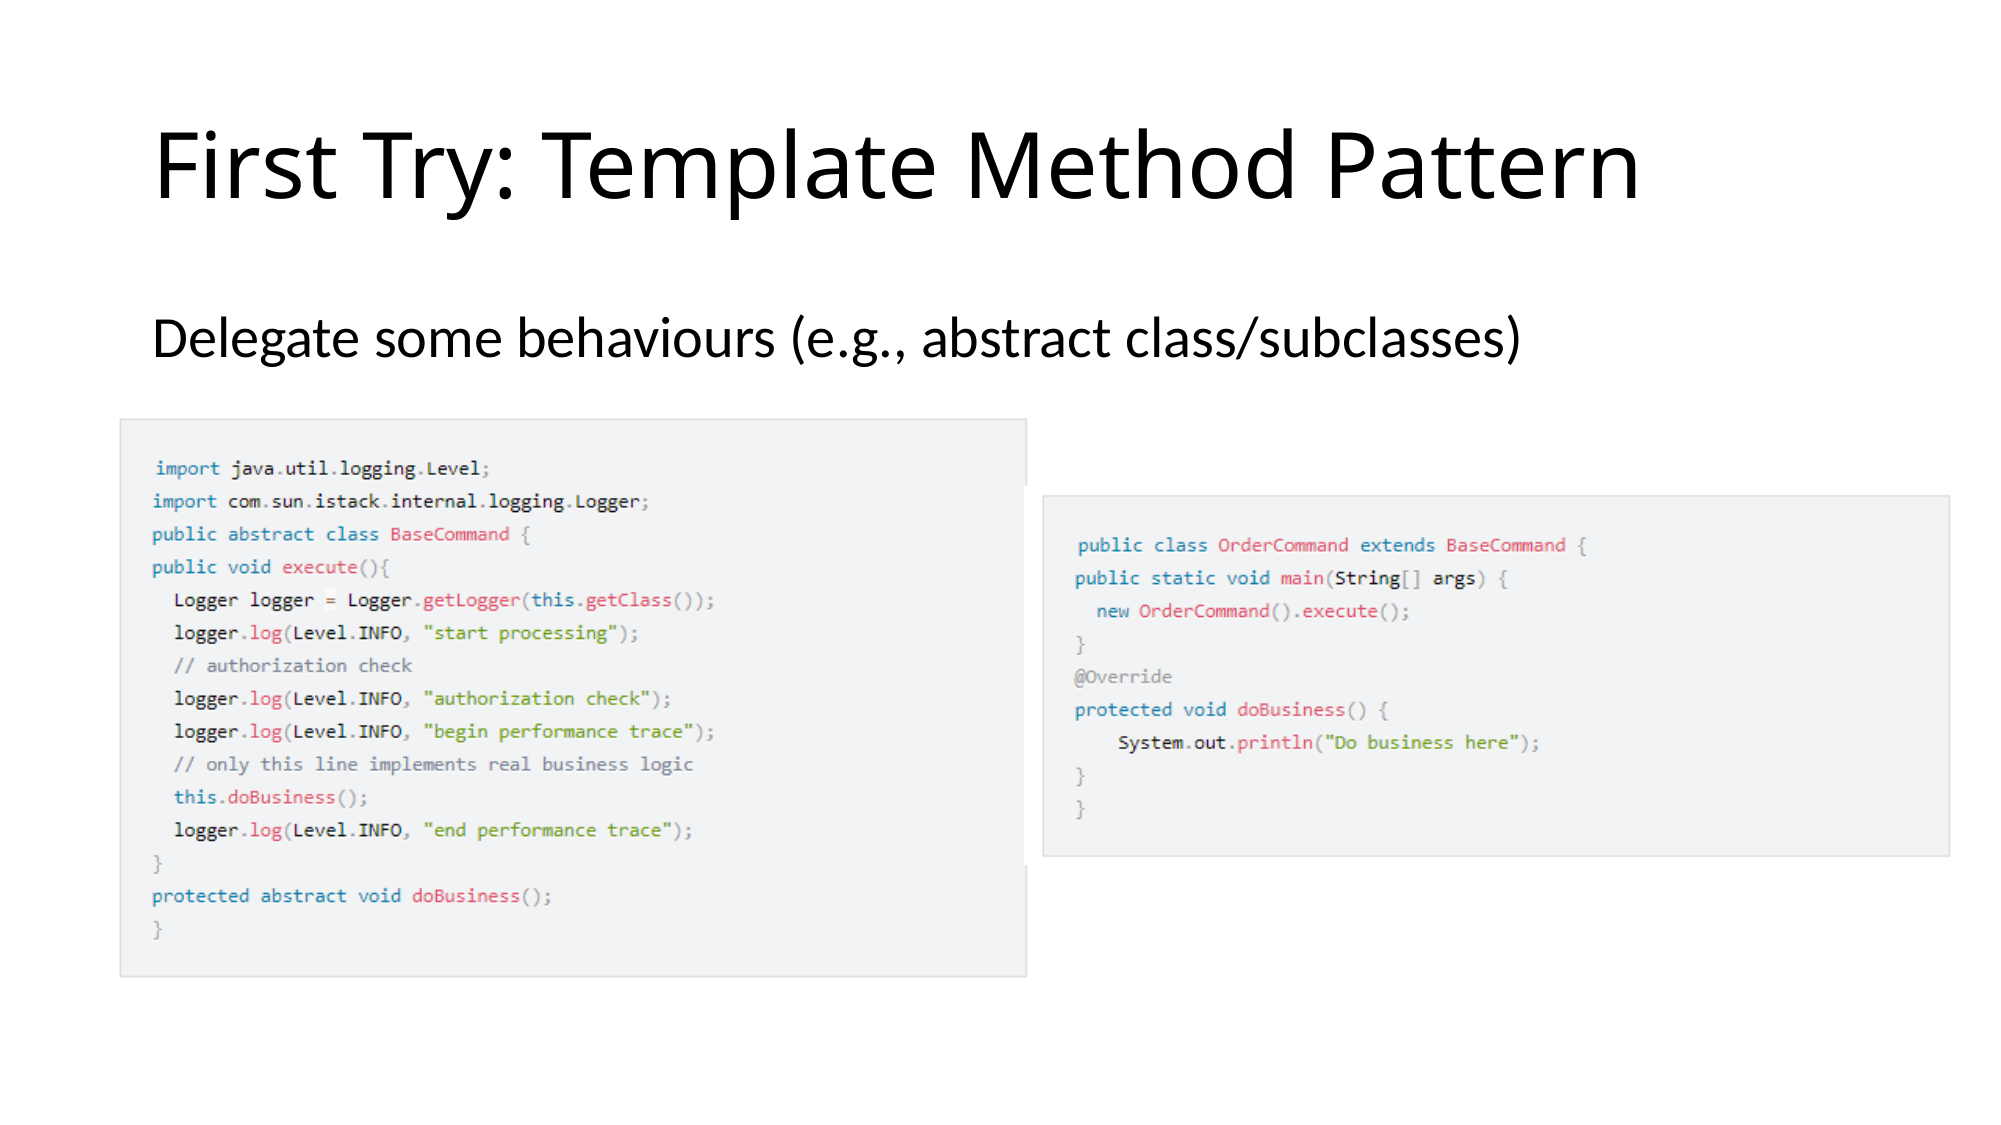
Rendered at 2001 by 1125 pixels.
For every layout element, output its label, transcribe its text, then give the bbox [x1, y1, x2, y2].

title First Try: Template Method Pattern [137, 59, 1863, 278]
picture [109, 403, 1952, 987]
list Delegate some behaviours (e.g., abstract class/subclasses) [137, 299, 1863, 382]
